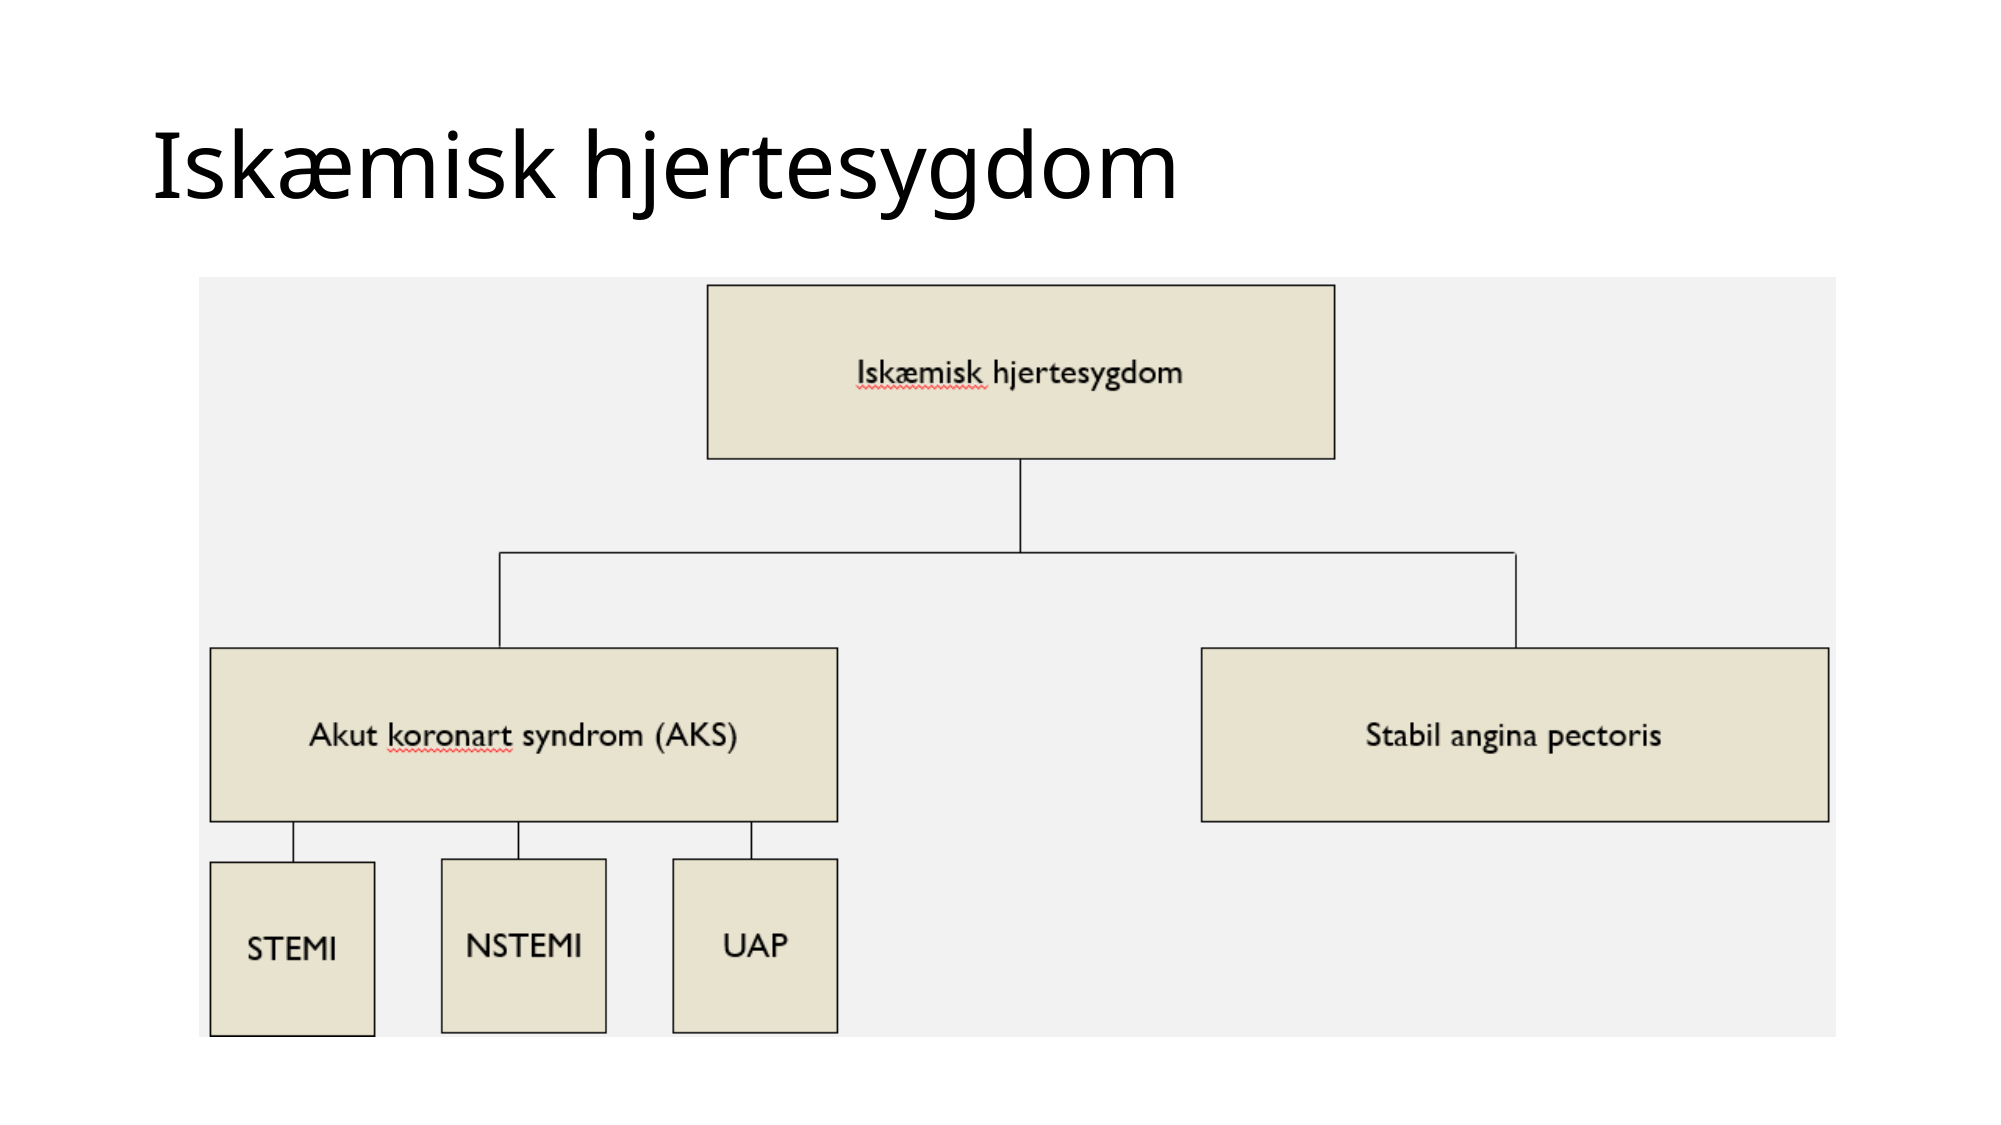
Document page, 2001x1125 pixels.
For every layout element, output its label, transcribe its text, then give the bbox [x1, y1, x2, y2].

title Iskæmisk hjertesygdom [137, 59, 1863, 278]
picture [199, 277, 1836, 1037]
